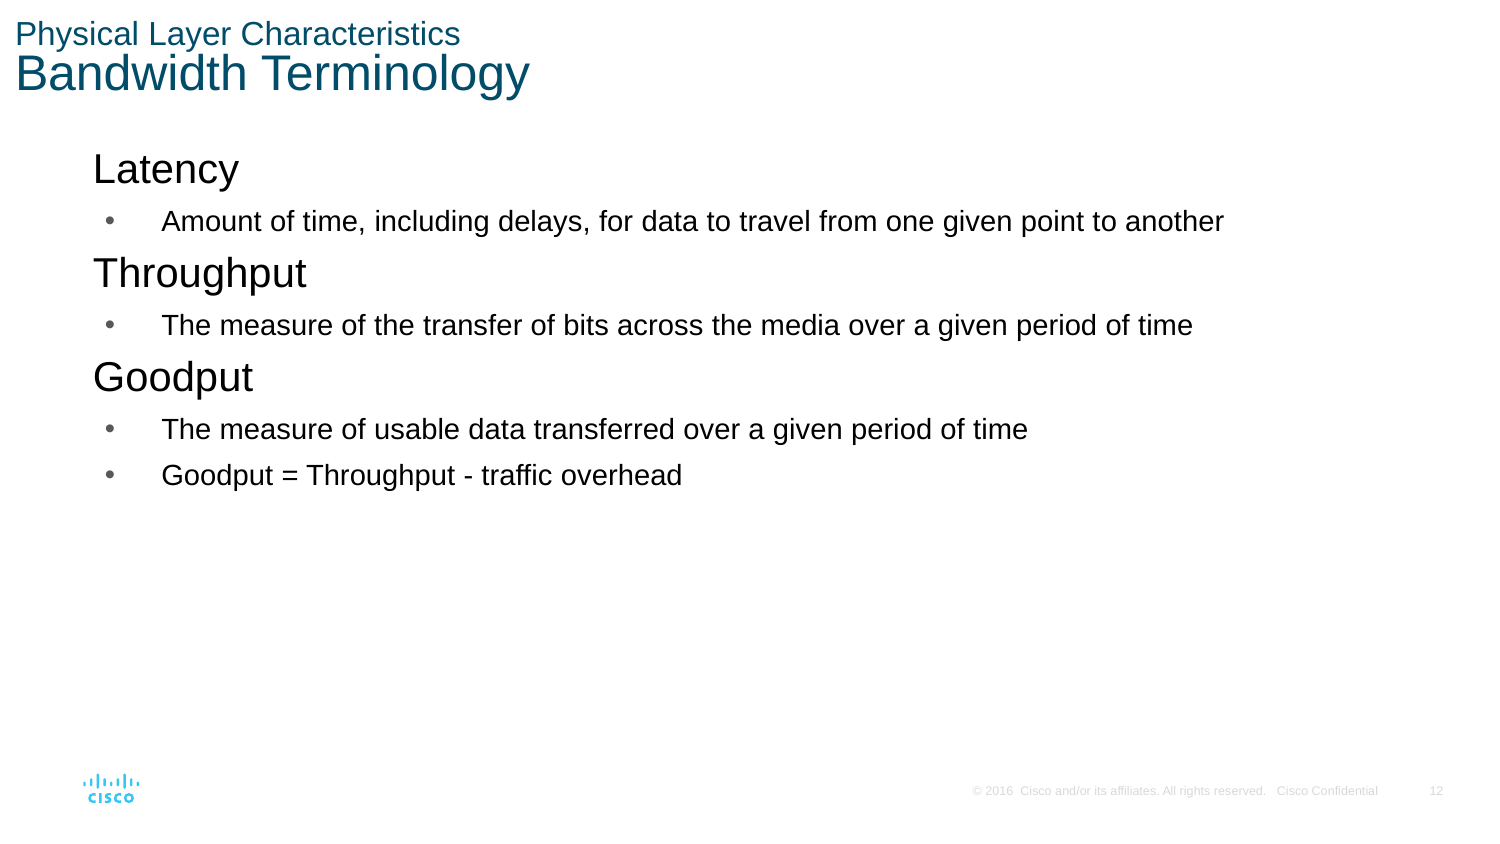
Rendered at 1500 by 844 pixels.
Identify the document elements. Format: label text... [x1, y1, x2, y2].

list Latency Amount of time, including delays, for data to travel from one given point to another Throughput The measure of the transfer of bits across the media over a given period of time Goodput The measure of usable data transferred over a given period of time Goodput = Throughput - traffic overhead [77, 134, 1437, 726]
title Physical Layer Characteristics Bandwidth Terminology [0, 0, 1369, 121]
